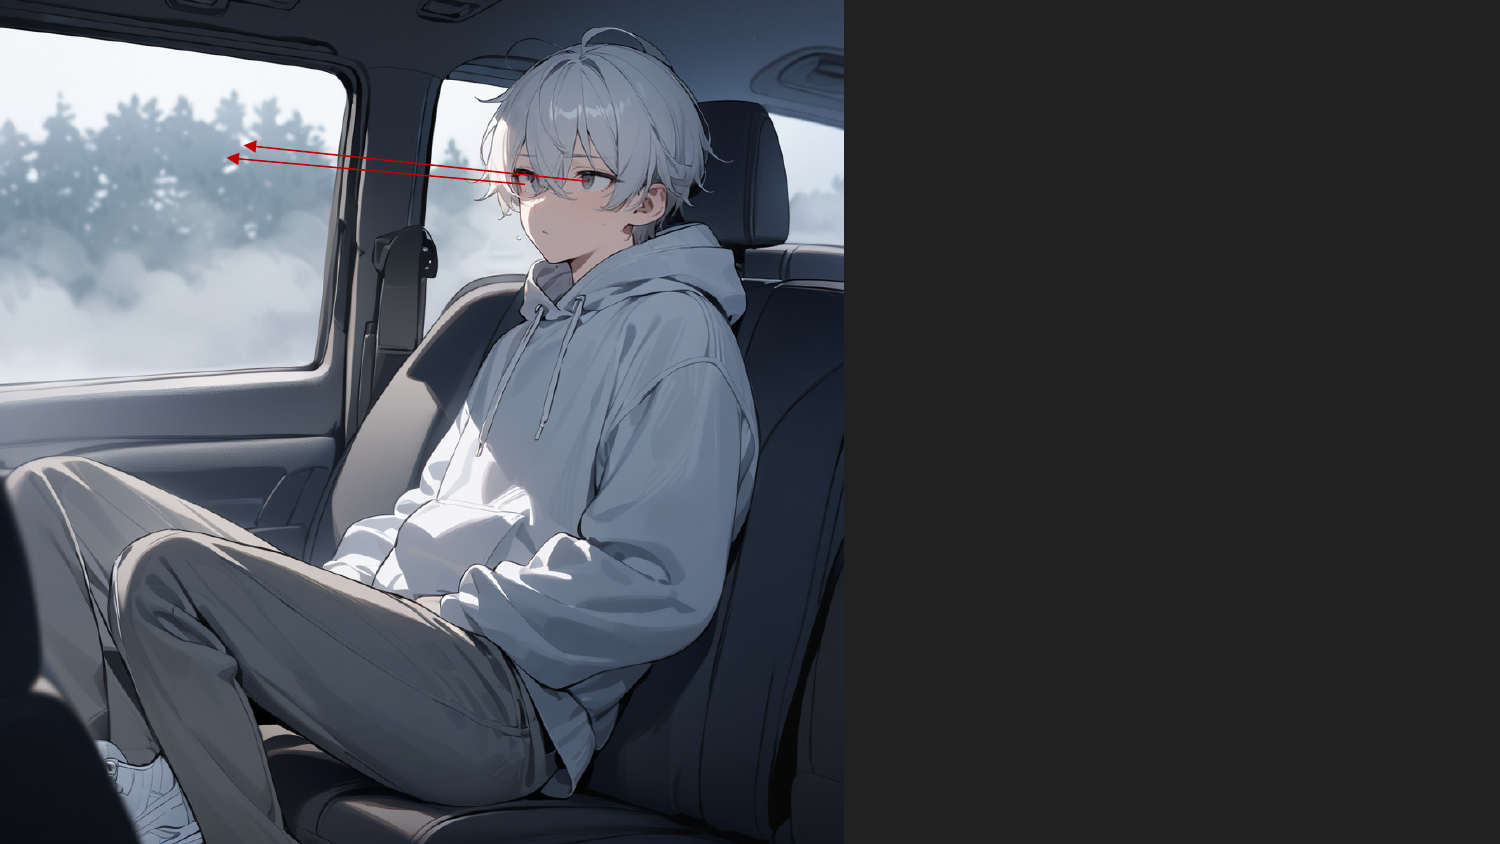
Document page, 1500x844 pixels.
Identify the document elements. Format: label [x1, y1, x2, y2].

text_box [226, 145, 587, 185]
picture [0, 0, 844, 844]
